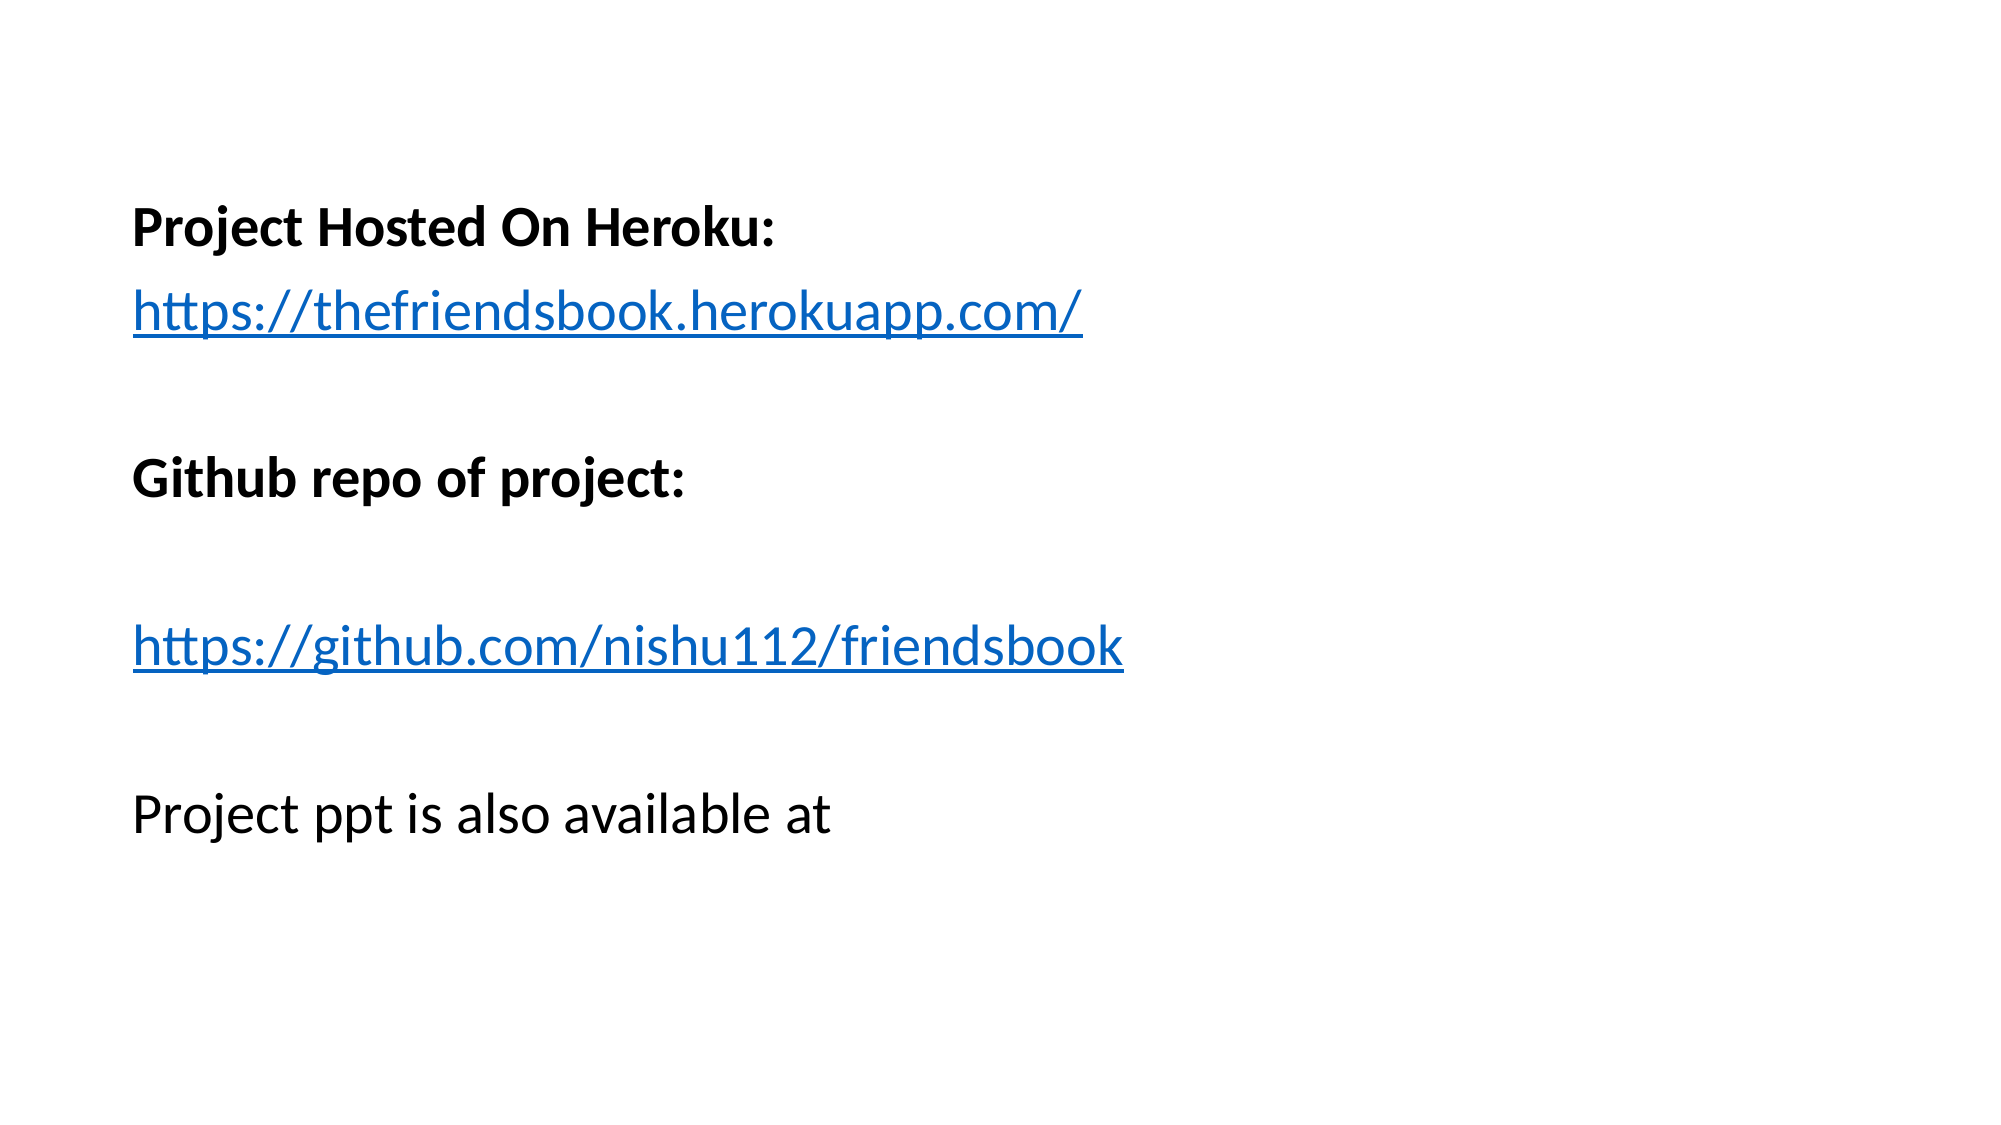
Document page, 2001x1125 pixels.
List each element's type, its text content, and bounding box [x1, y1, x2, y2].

list Project Hosted On Heroku: https://thefriendsbook.herokuapp.com/ Github repo of project: https://github.com/nishu112/friendsbook Project ppt is also available at [117, 188, 1843, 903]
